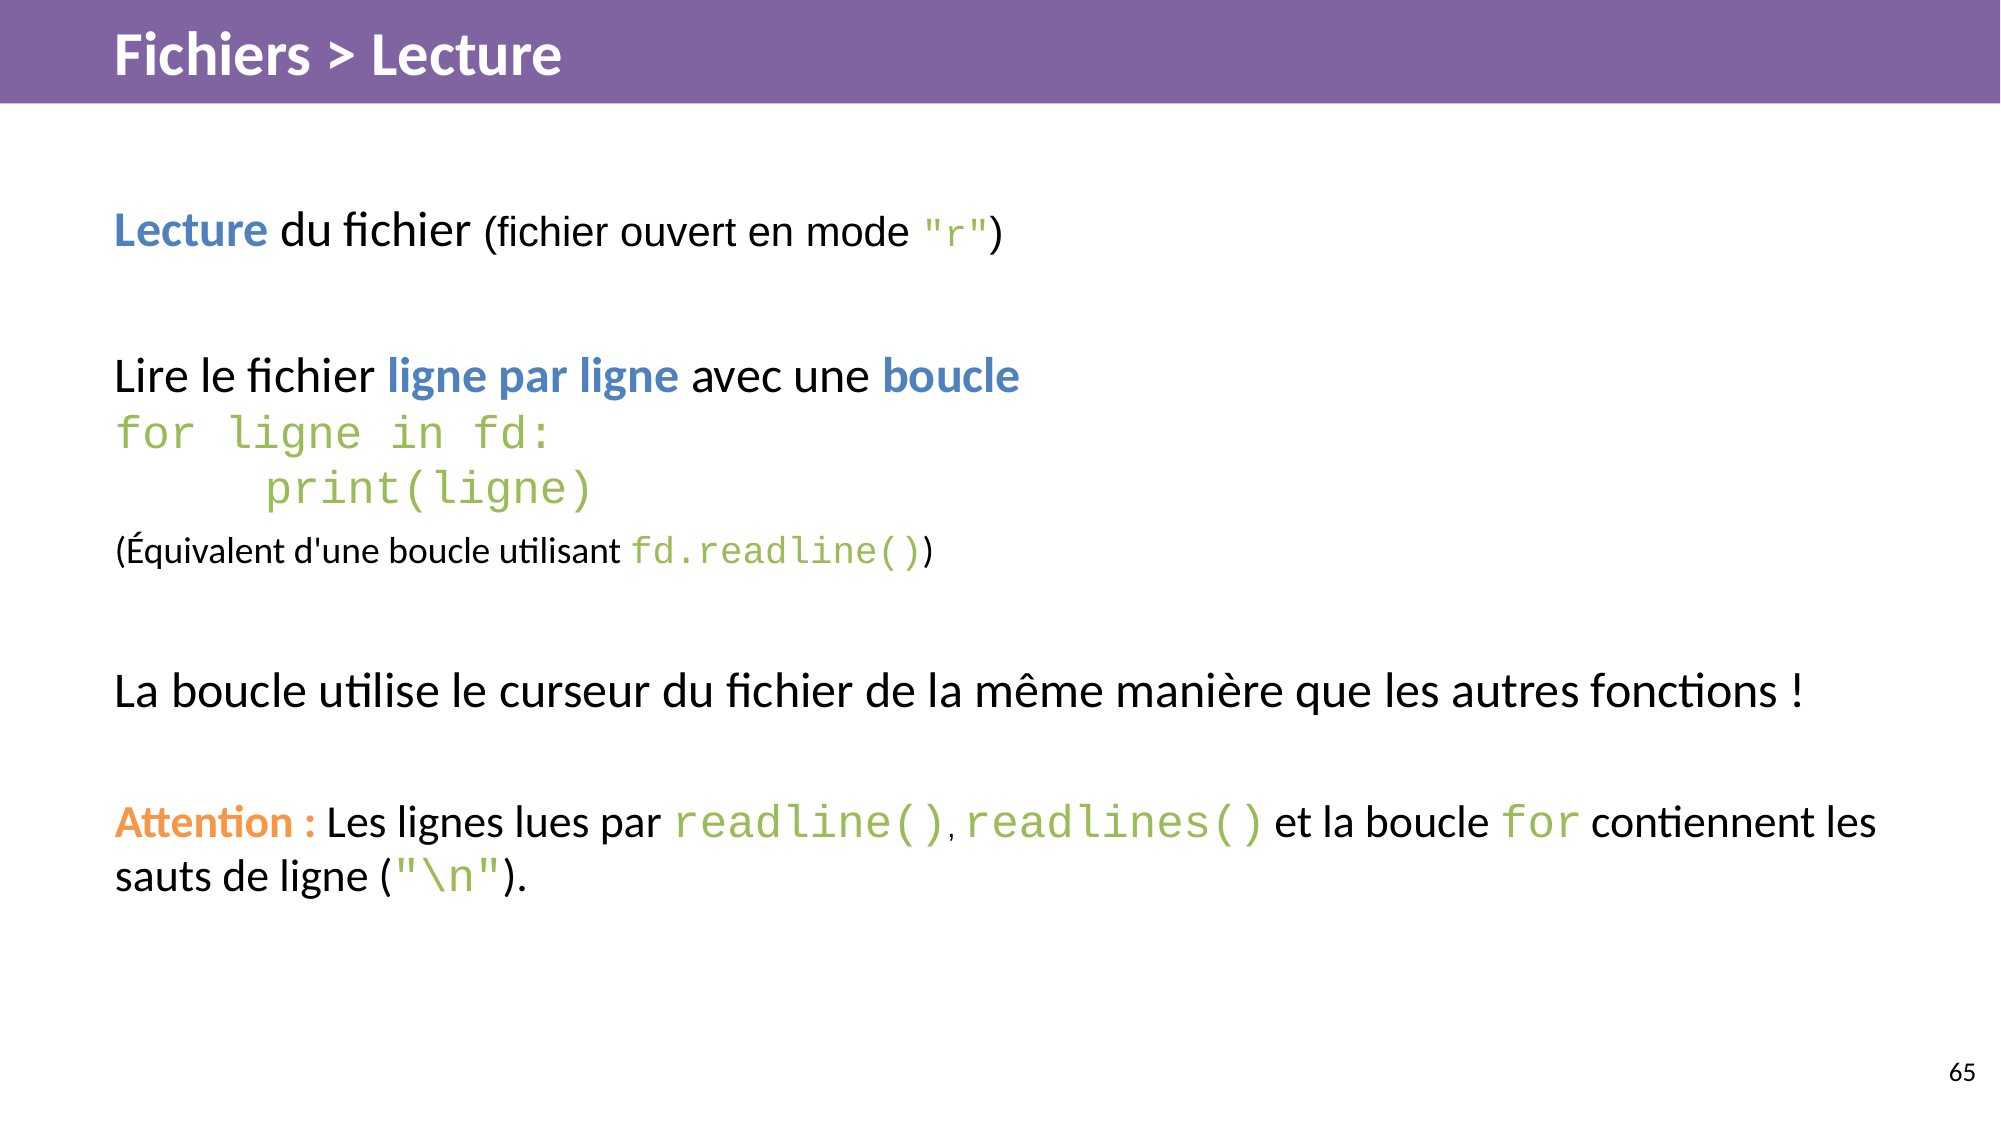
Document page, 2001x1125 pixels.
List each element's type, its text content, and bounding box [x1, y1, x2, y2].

slide_number ‹#› [1871, 1038, 1992, 1125]
title Fichiers > Lecture [99, 0, 2000, 104]
list Lecture du fichier (fichier ouvert en mode "r") Lire le fichier ligne par ligne avec une boucle for ligne in fd: print(ligne) (Équivalent d'une boucle utilisant fd.readline()) La boucle utilise le curseur du fichier de la même manière que les autres fonctions ! Attention : Les lignes lues par readline(), readlines() et la boucle for contiennent les sauts de ligne ("\n"). [99, 181, 1900, 957]
